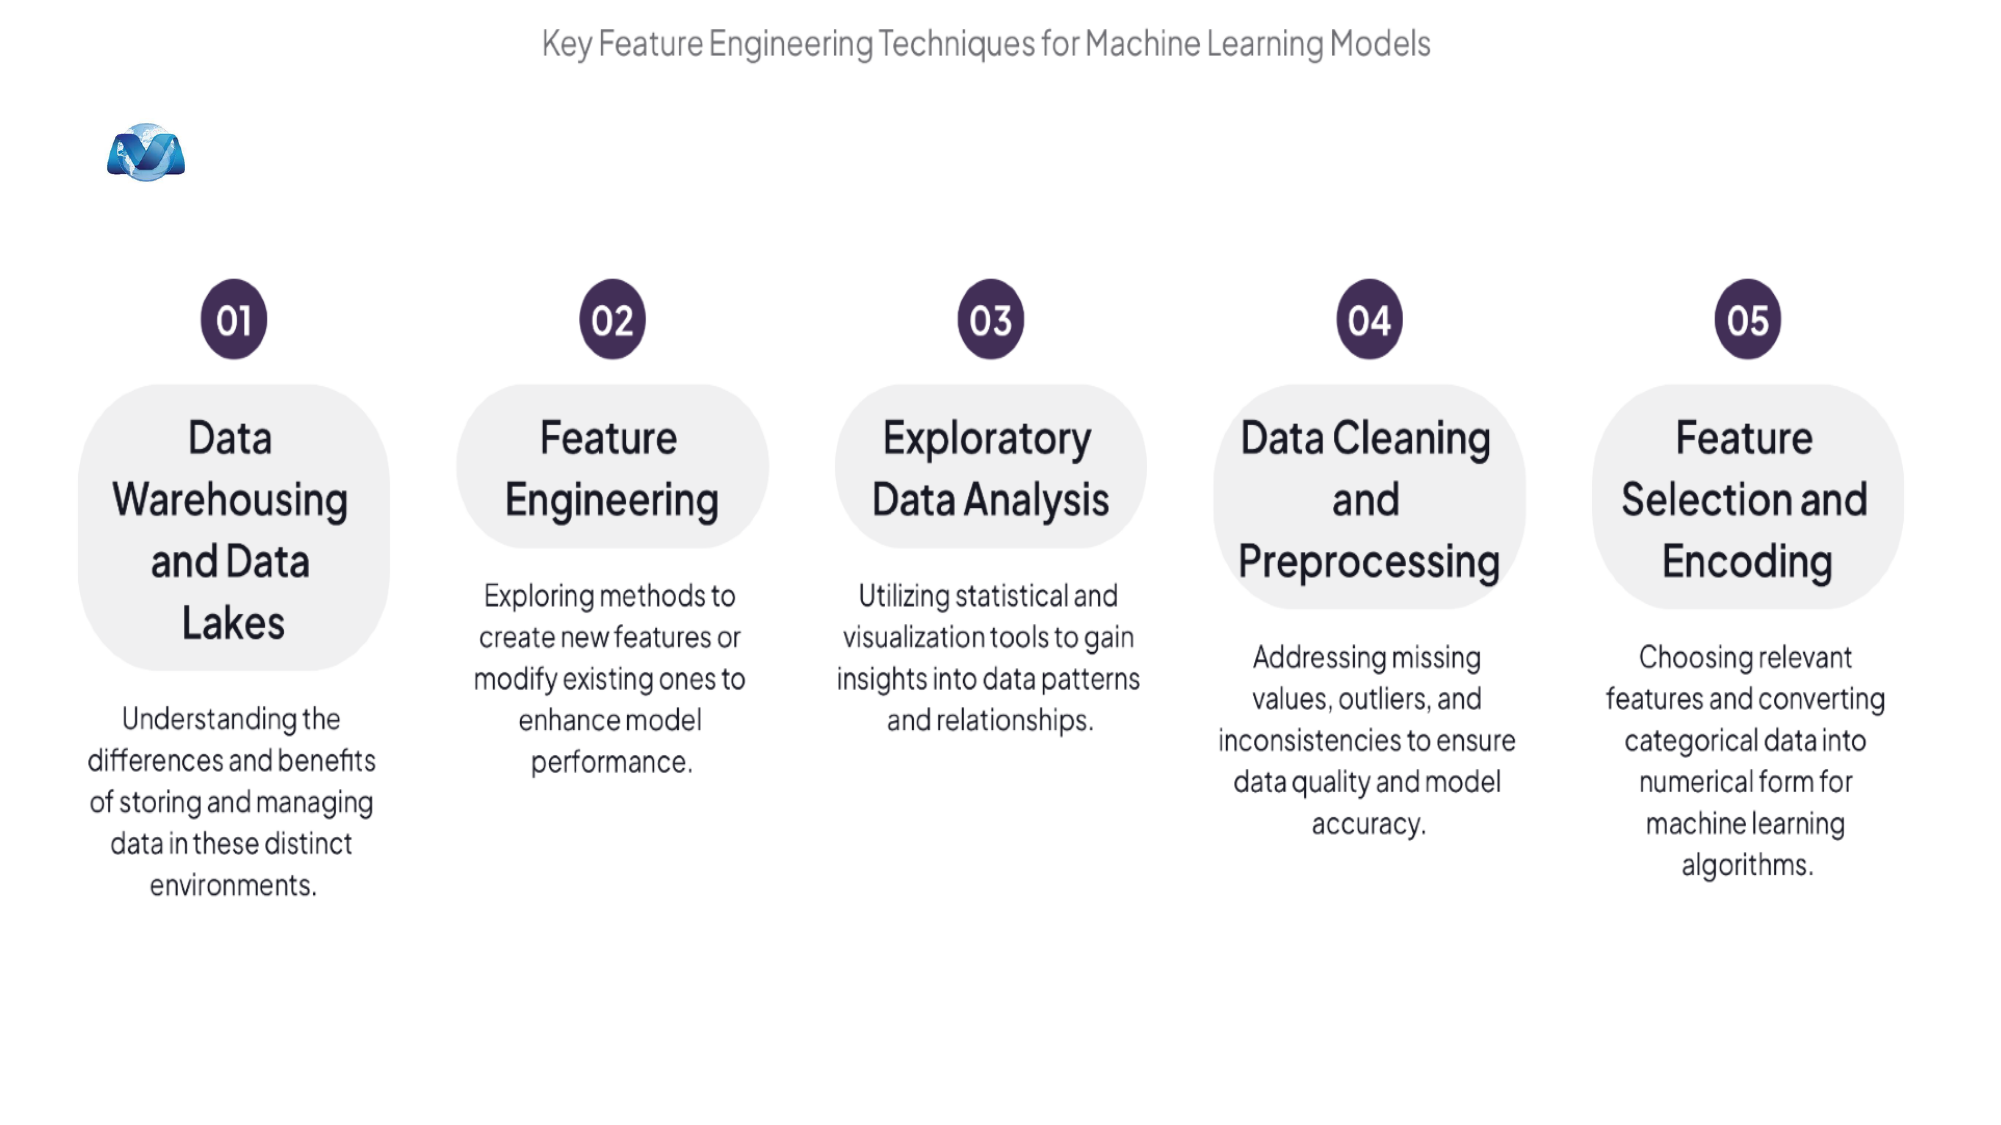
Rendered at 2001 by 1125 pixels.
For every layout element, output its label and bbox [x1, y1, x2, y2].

list [0, 0, 1982, 1125]
